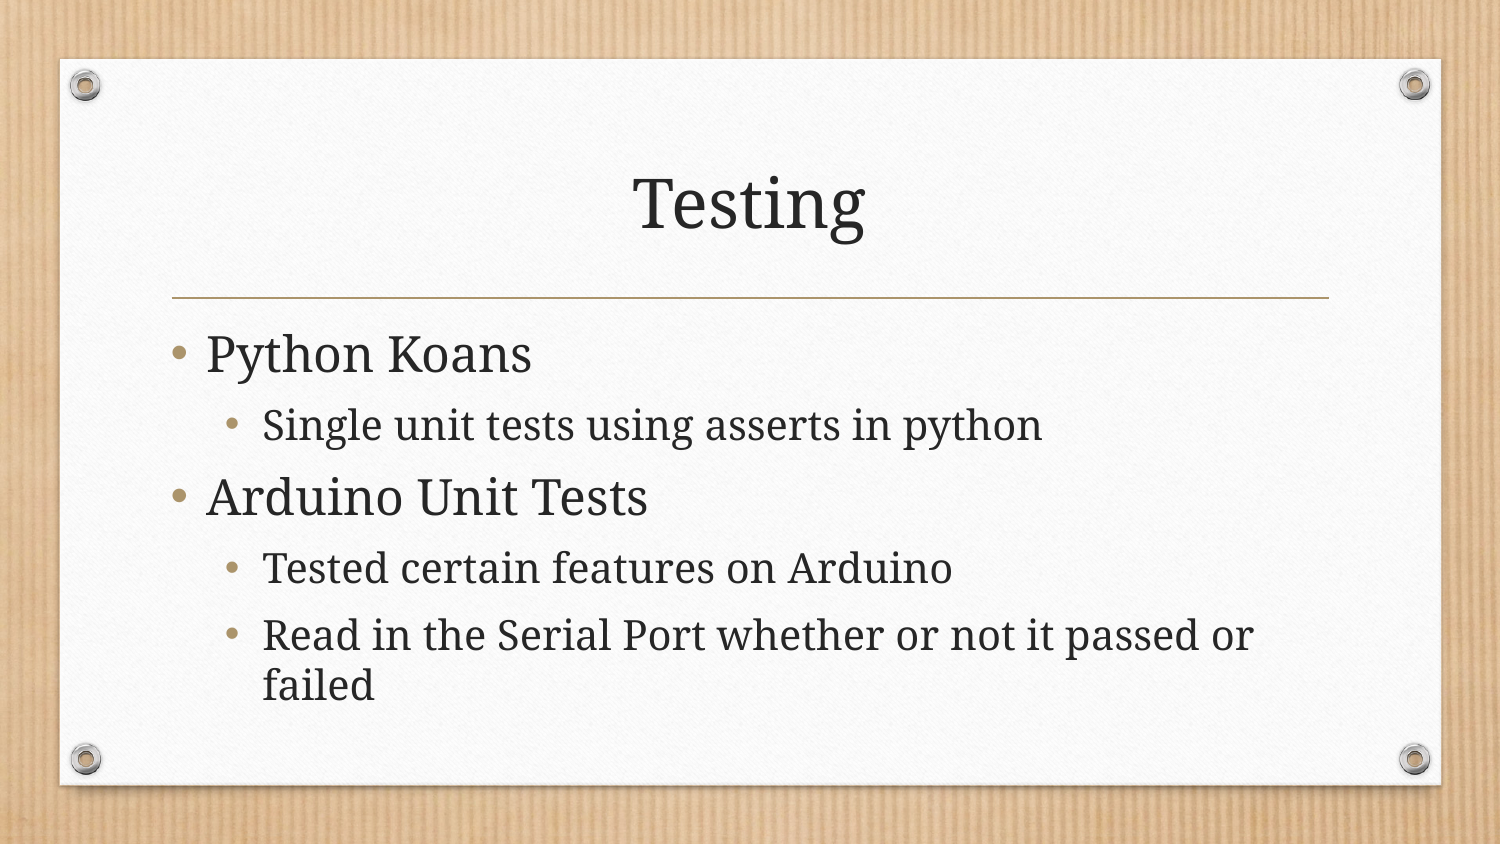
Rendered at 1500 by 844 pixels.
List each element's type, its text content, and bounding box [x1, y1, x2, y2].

title Testing [159, 120, 1341, 282]
picture [0, 0, 1500, 844]
list Python Koans Single unit tests using asserts in python Arduino Unit Tests Tested certain features on Arduino Read in the Serial Port whether or not it passed or failed [159, 316, 1341, 725]
